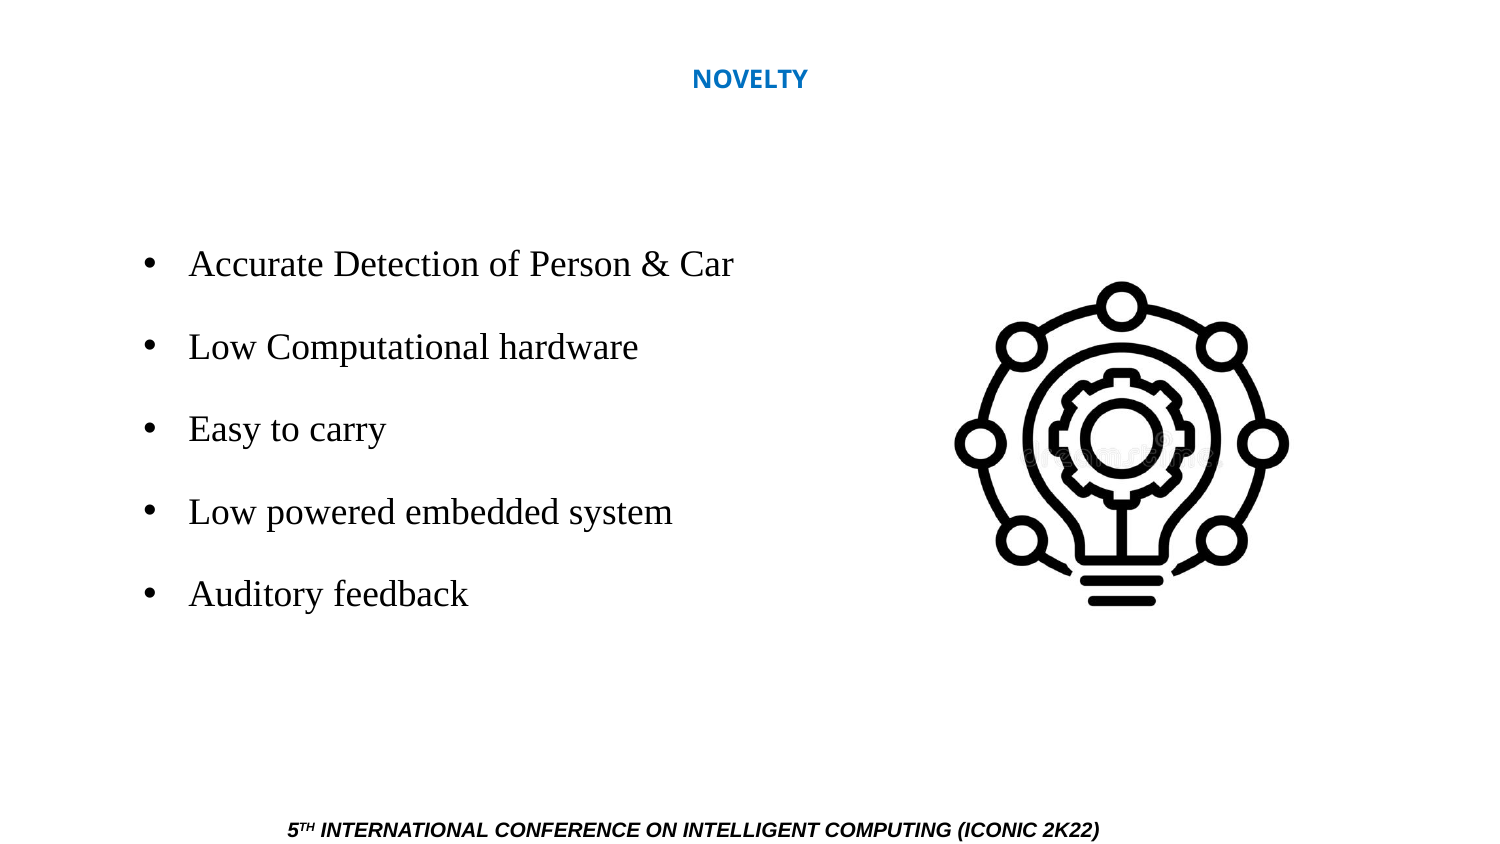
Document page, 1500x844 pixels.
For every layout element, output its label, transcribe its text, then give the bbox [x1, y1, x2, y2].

picture [860, 189, 1384, 697]
list Accurate Detection of Person & Car Low Computational hardware Easy to carry Low powered embedded system Auditory feedback [128, 224, 855, 672]
title NOVELTY [75, 48, 1425, 109]
text_box 5TH INTERNATIONAL CONFERENCE ON INTELLIGENT COMPUTING (ICONIC 2K22) [123, 809, 1264, 844]
